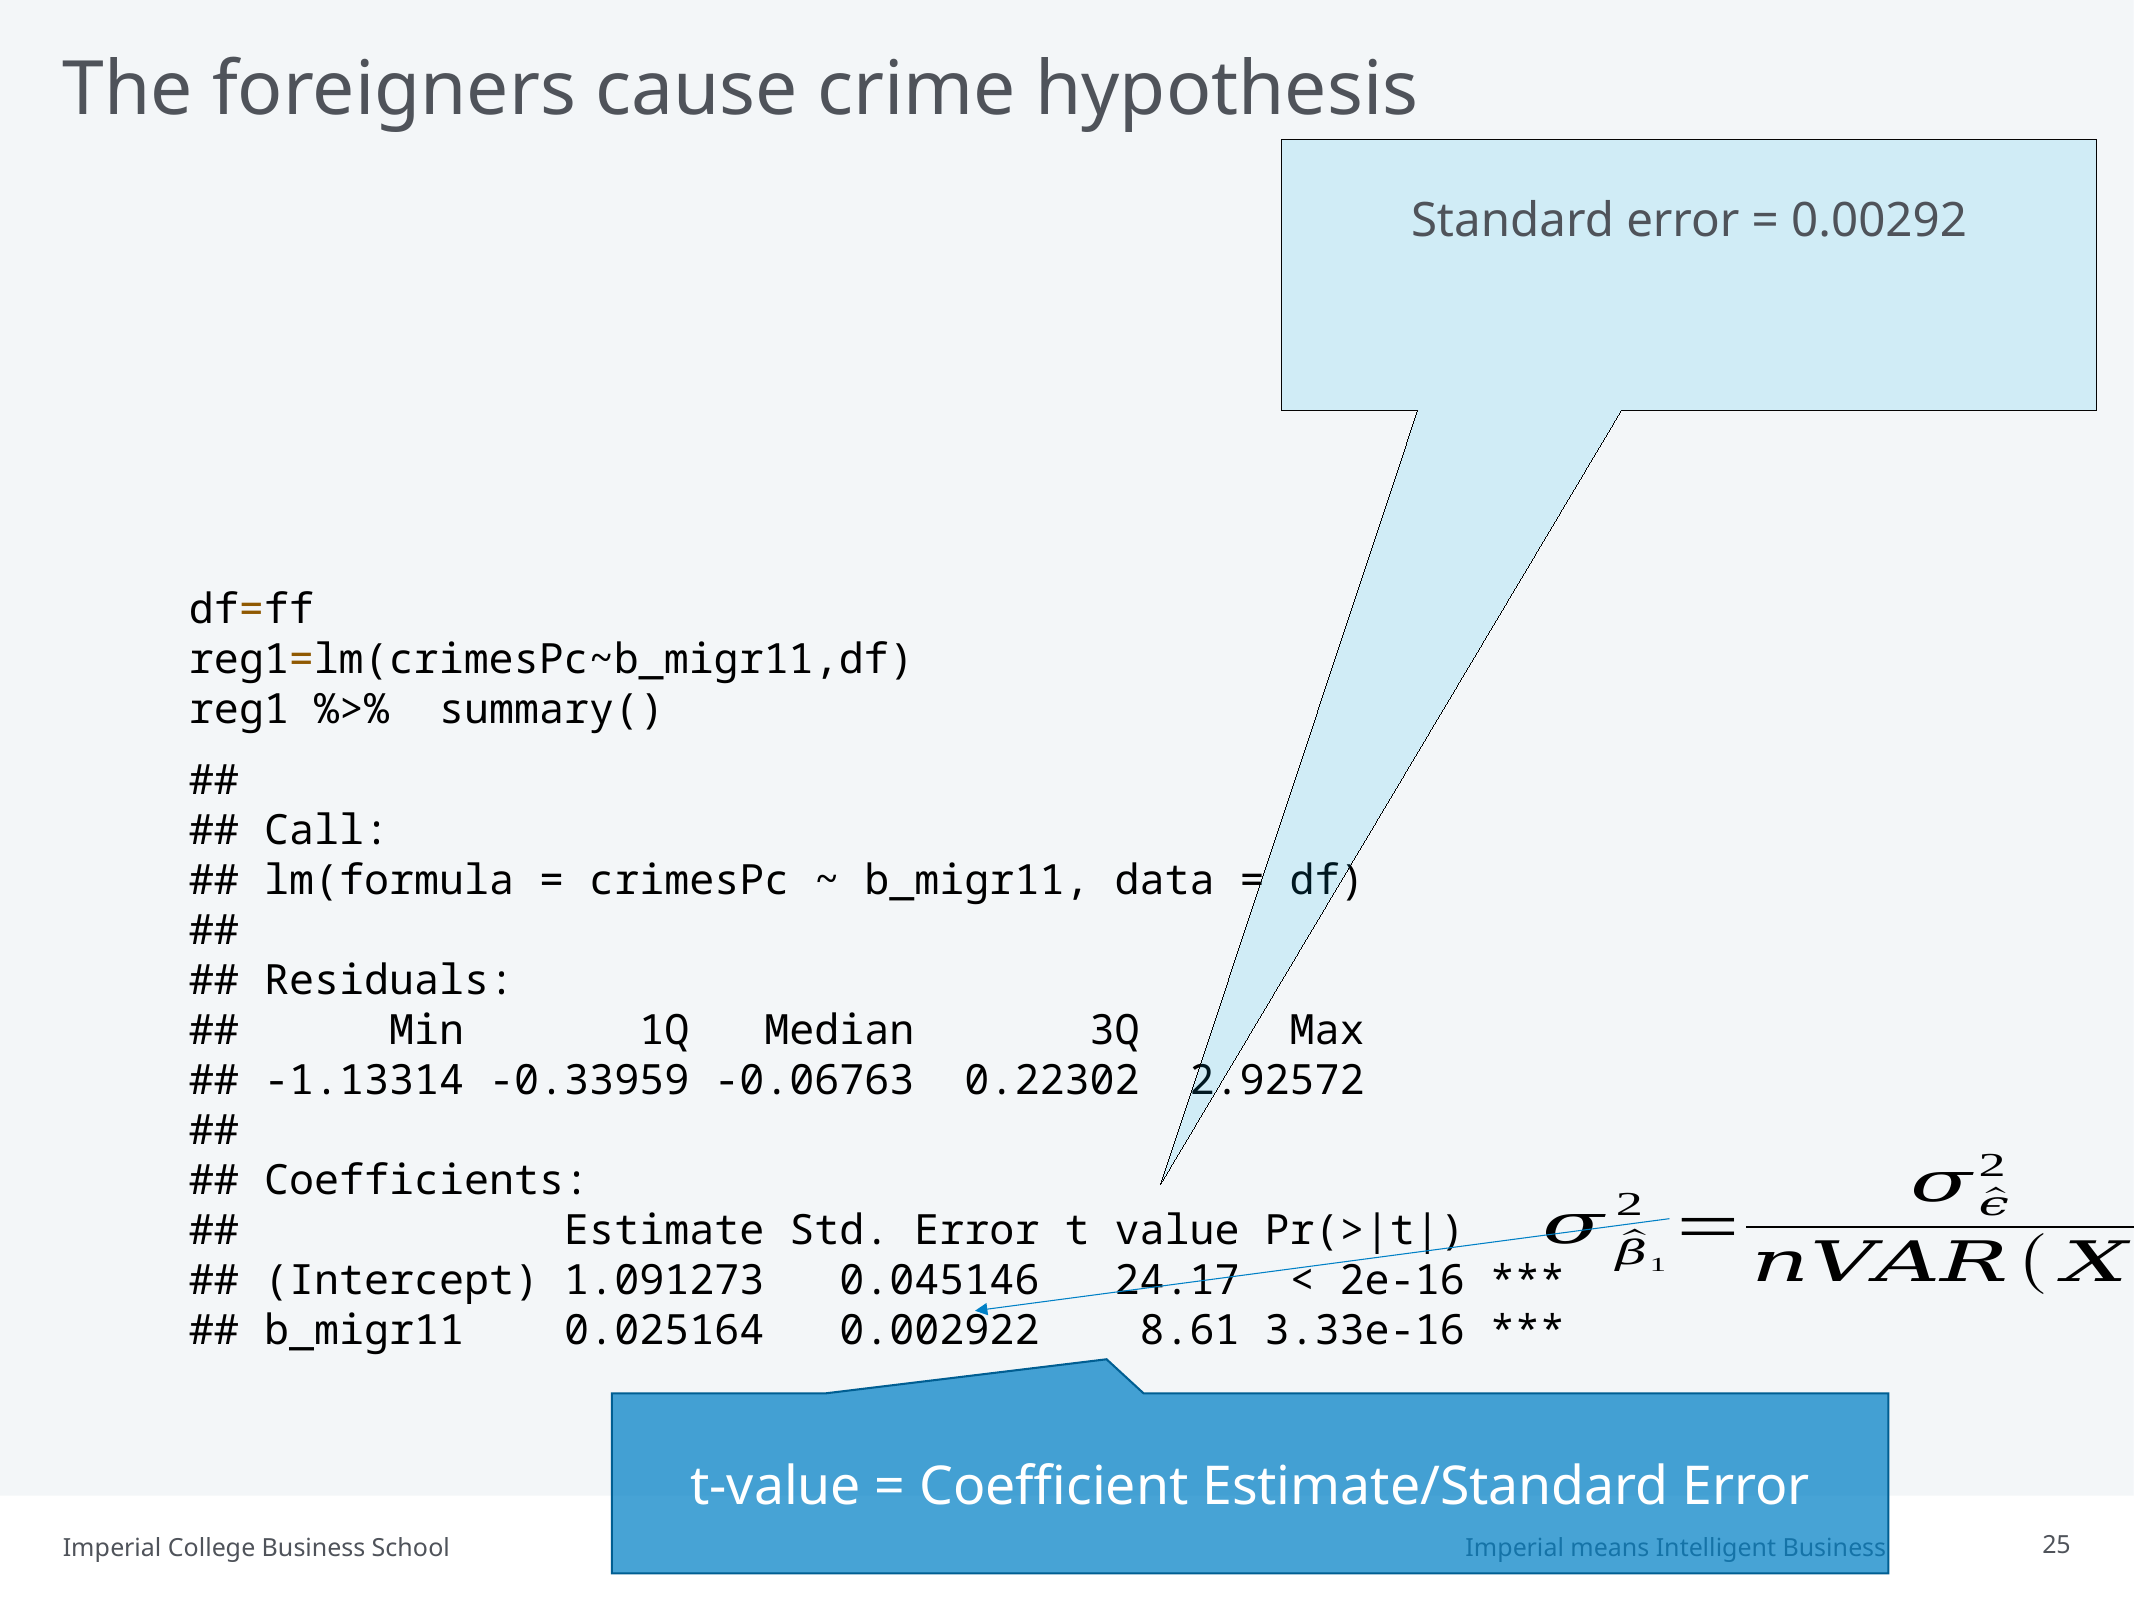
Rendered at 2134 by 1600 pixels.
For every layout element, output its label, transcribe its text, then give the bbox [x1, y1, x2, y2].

text_box df=ff reg1=lm(crimesPc~b_migr11,df) reg1 %>% summary() ## ## Call: ## lm(formula = crimesPc ~ b_migr11, data = df) ## ## Residuals: ## Min 1Q Median 3Q Max ## -1.13314 -0.33959 -0.06763 0.22302 2.92572 ## ## Coefficients: ## Estimate Std. Error t value Pr(>|t|) ## (Intercept) 1.091273 0.045146 24.17 < 2e-16 *** ## b_migr11 0.025164 0.002922 8.61 3.33e-16 *** [174, 444, 1960, 1361]
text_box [974, 1218, 1670, 1311]
text_box t-value = Coefficient Estimate/Standard Error [610, 1358, 1890, 1575]
title The foreigners cause crime hypothesis [62, 50, 2071, 195]
